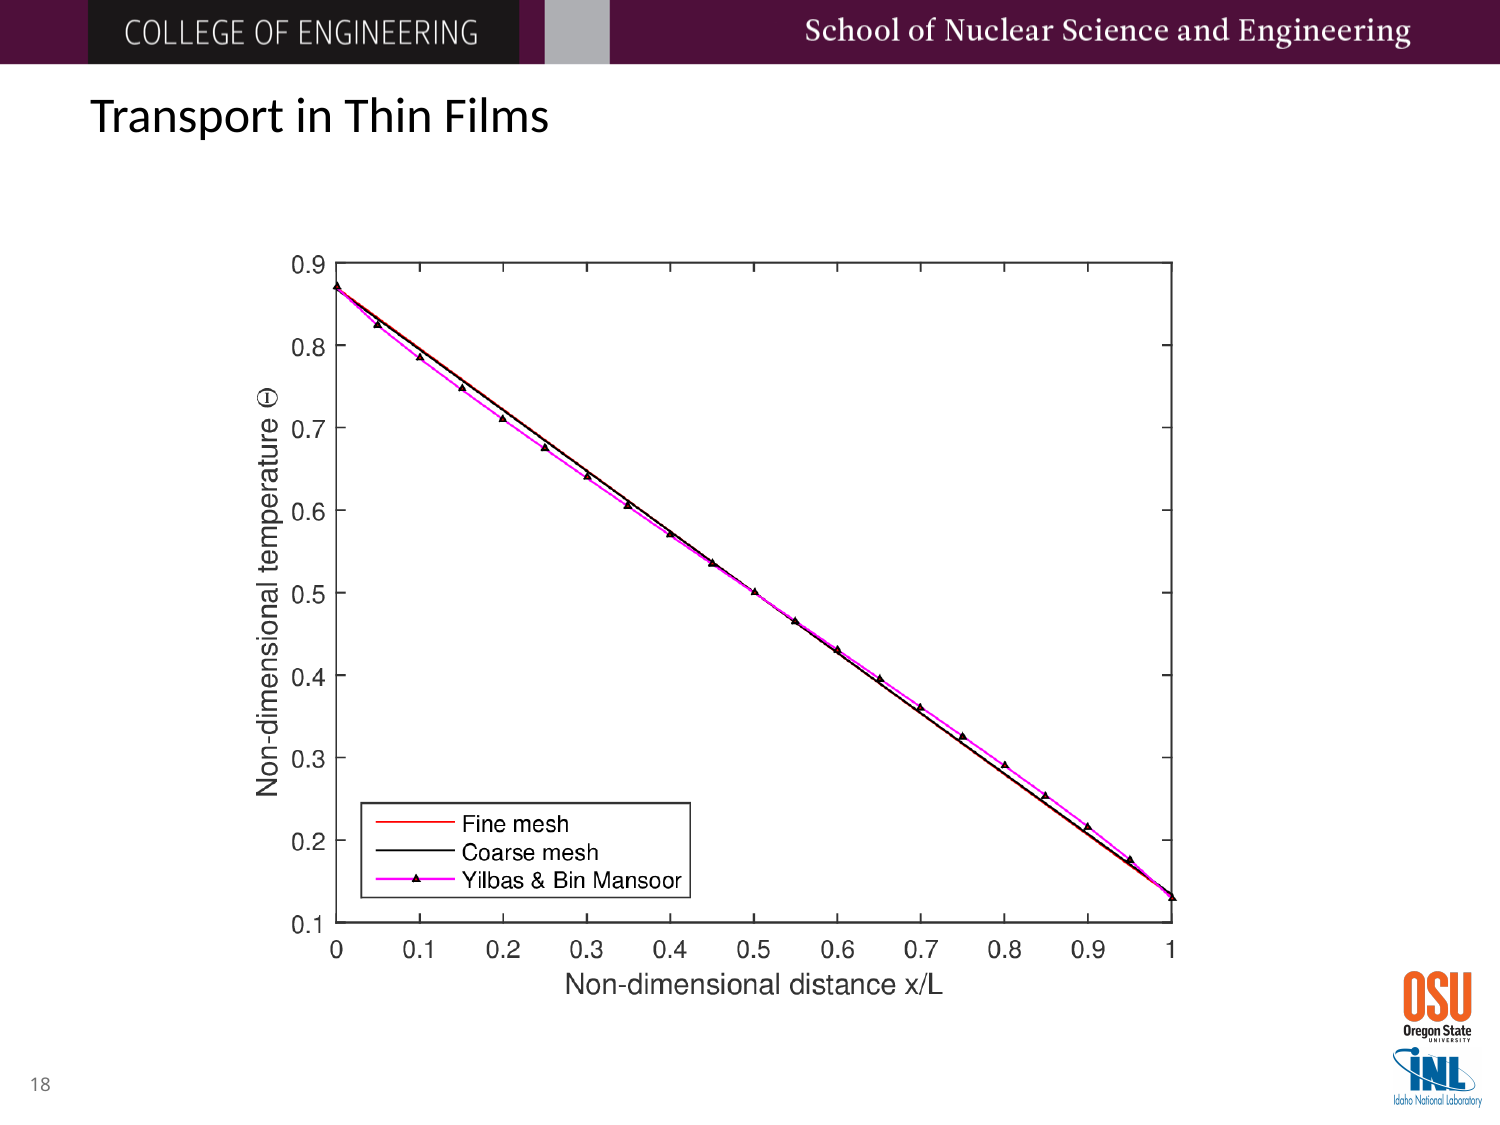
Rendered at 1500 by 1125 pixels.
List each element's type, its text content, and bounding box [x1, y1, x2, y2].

picture [1393, 1047, 1482, 1108]
picture [0, 0, 1500, 65]
title Transport in Thin Films [75, 75, 1425, 188]
slide_number 17 [14, 1073, 75, 1104]
picture [241, 241, 1202, 1007]
